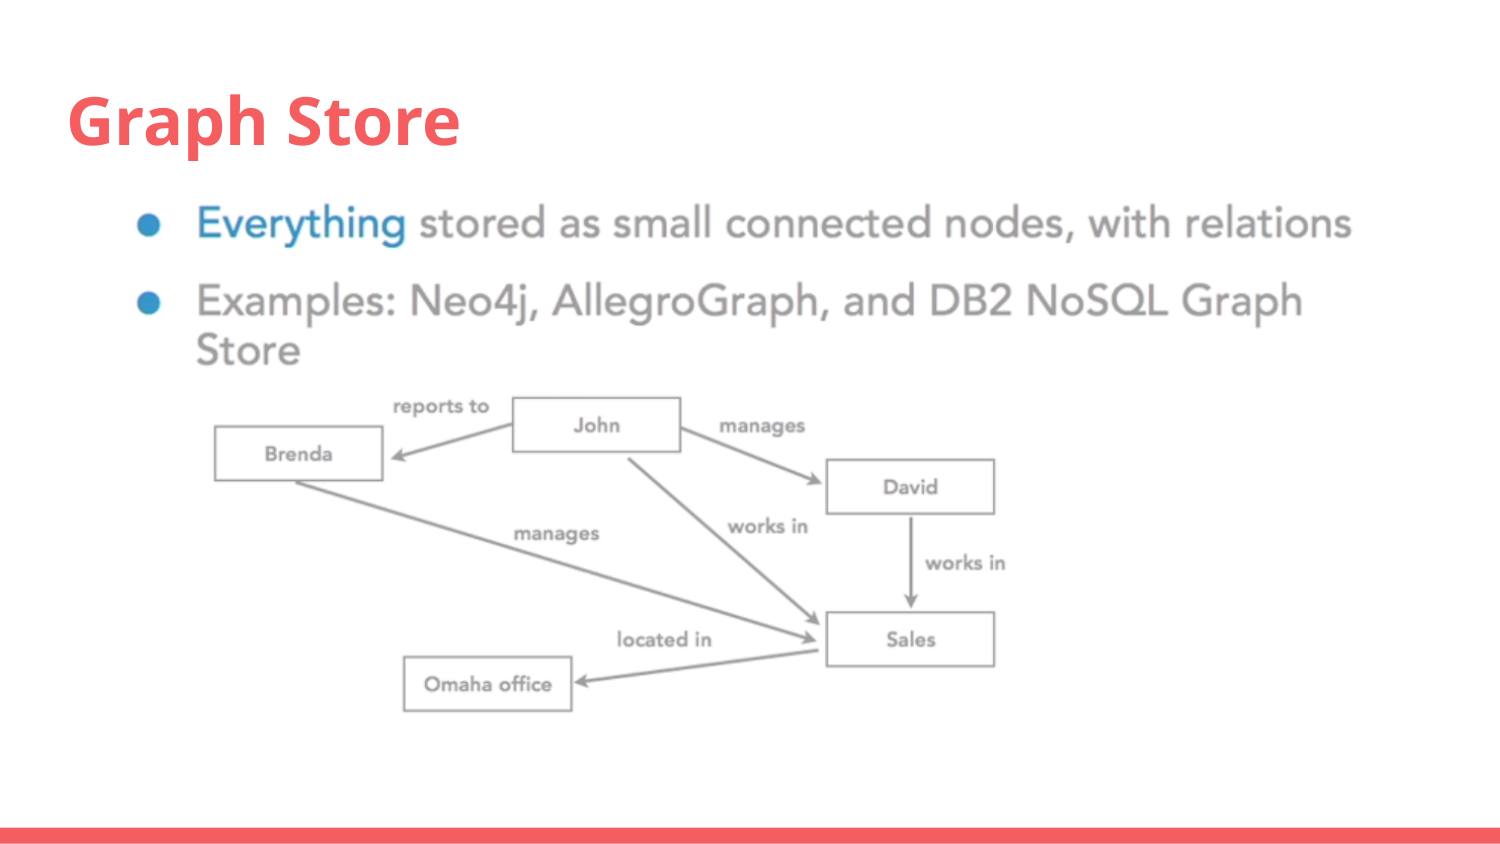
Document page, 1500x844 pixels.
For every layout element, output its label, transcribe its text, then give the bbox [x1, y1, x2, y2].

title Graph Store [51, 64, 1449, 167]
picture [105, 179, 1395, 759]
